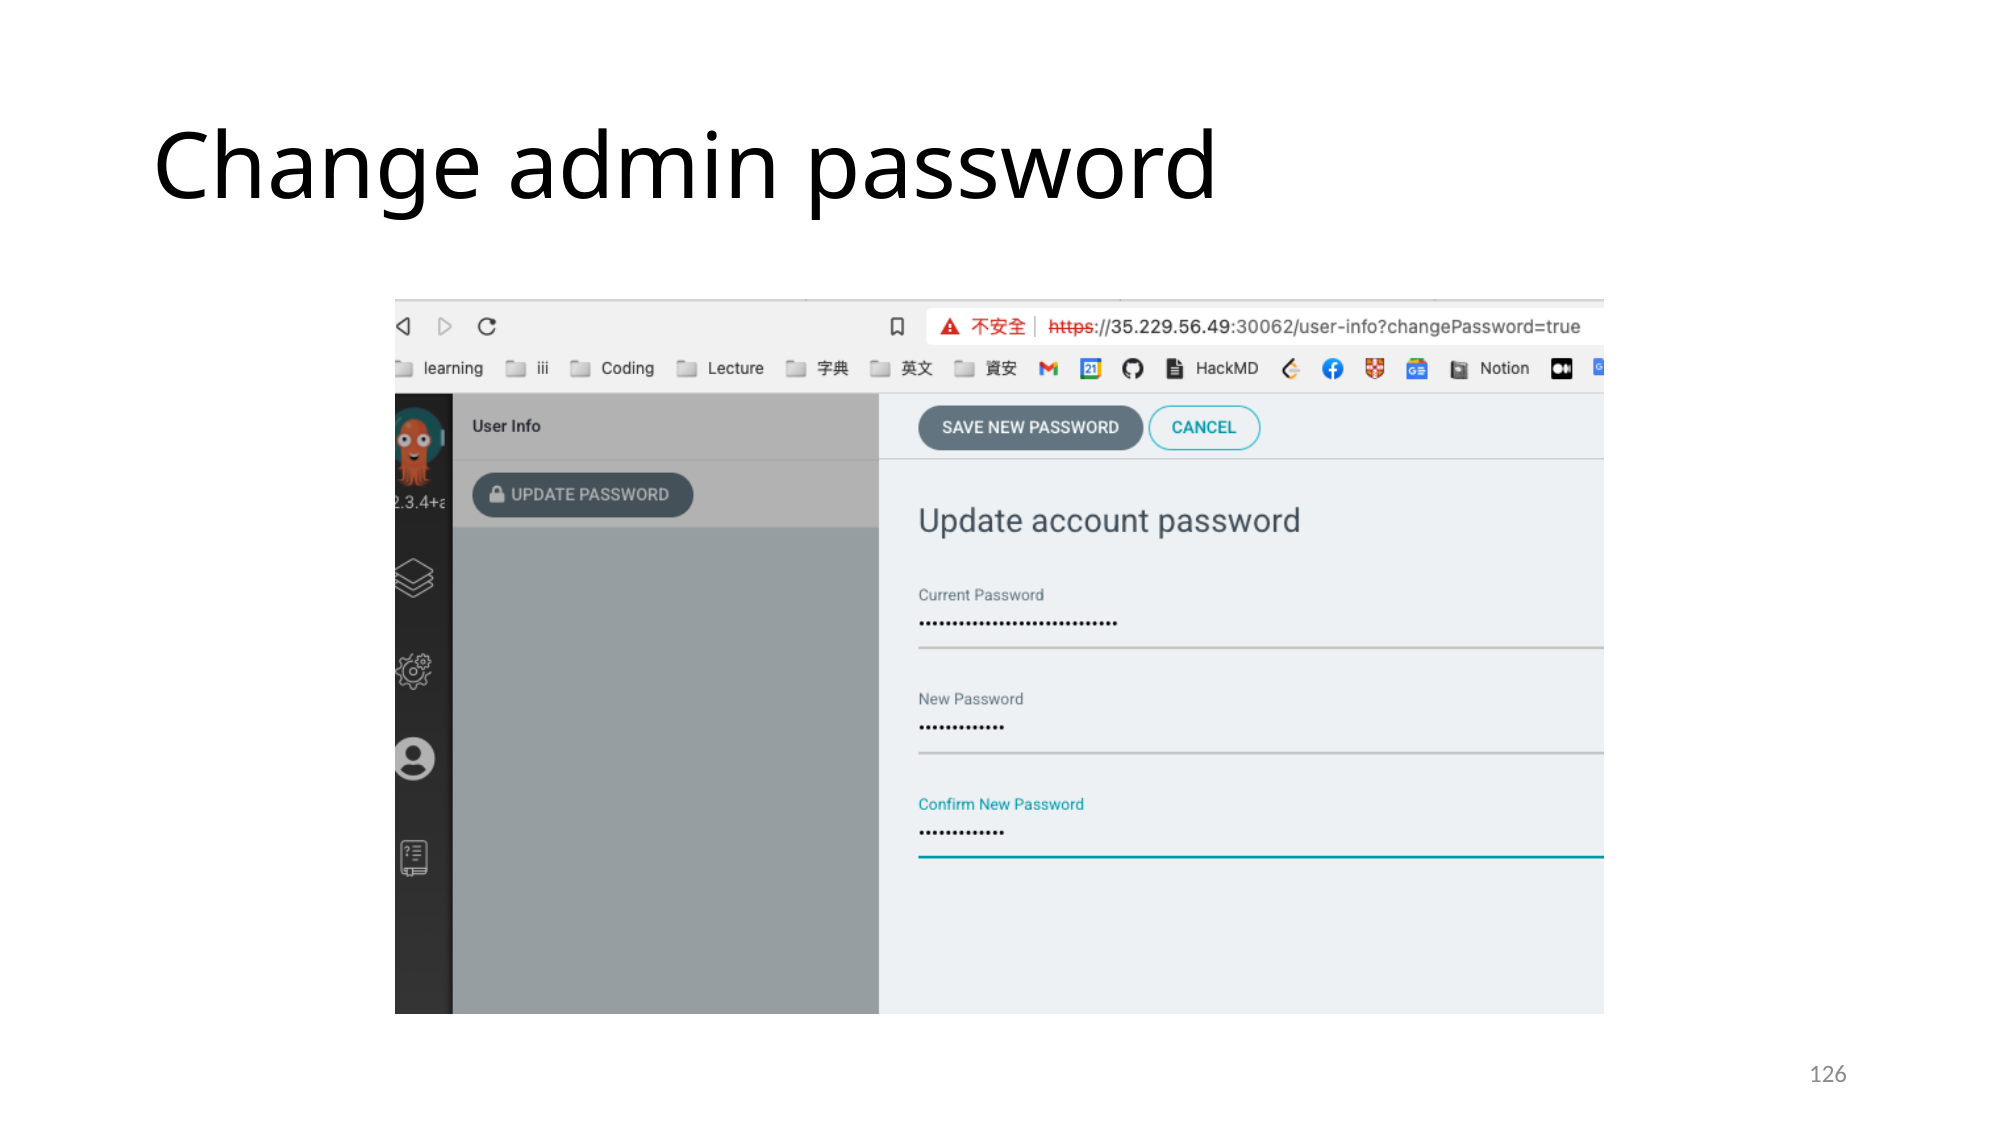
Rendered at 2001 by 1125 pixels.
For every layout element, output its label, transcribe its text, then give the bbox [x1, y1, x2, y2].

slide_number 126 [1412, 1042, 1863, 1103]
title Change admin password [137, 59, 1863, 278]
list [395, 299, 1605, 1014]
